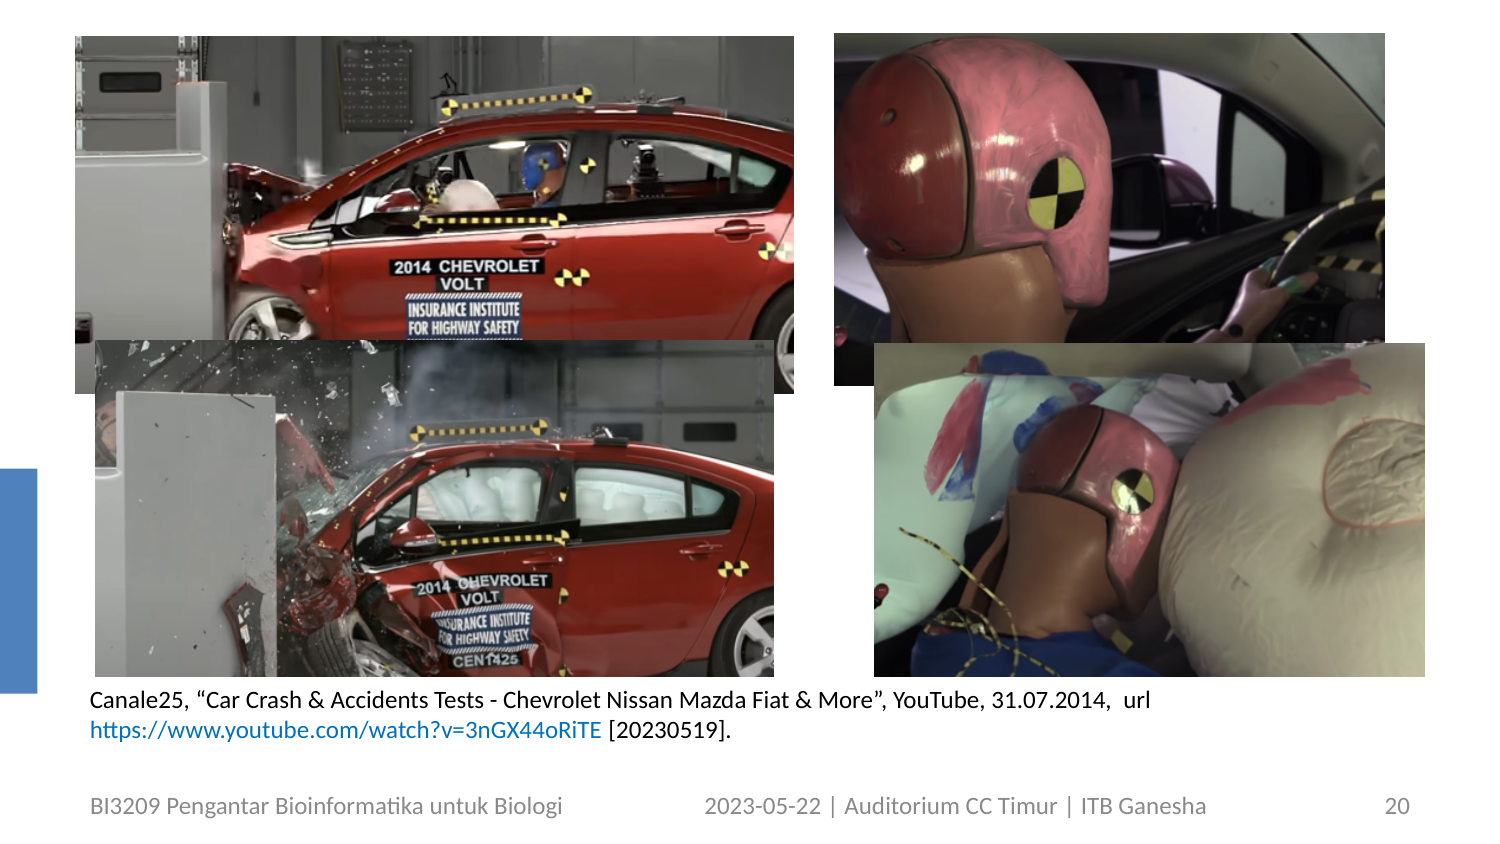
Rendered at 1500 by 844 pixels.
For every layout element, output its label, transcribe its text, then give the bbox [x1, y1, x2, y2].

text_box Canale25, “Car Crash & Accidents Tests - Chevrolet Nissan Mazda Fiat & More”, YouTube, 31.07.2014, url https://www.youtube.com/watch?v=3nGX44oRiTE [20230519]. [74, 676, 1425, 751]
footer 2023-05-22 | Auditorium CC Timur | ITB Ganesha [675, 782, 1238, 827]
picture [834, 33, 1426, 677]
slide_number BI3209 Pengantar Bioinformatika untuk Biologi [75, 782, 602, 827]
picture [74, 36, 795, 677]
slide_number 20 [1299, 782, 1425, 827]
